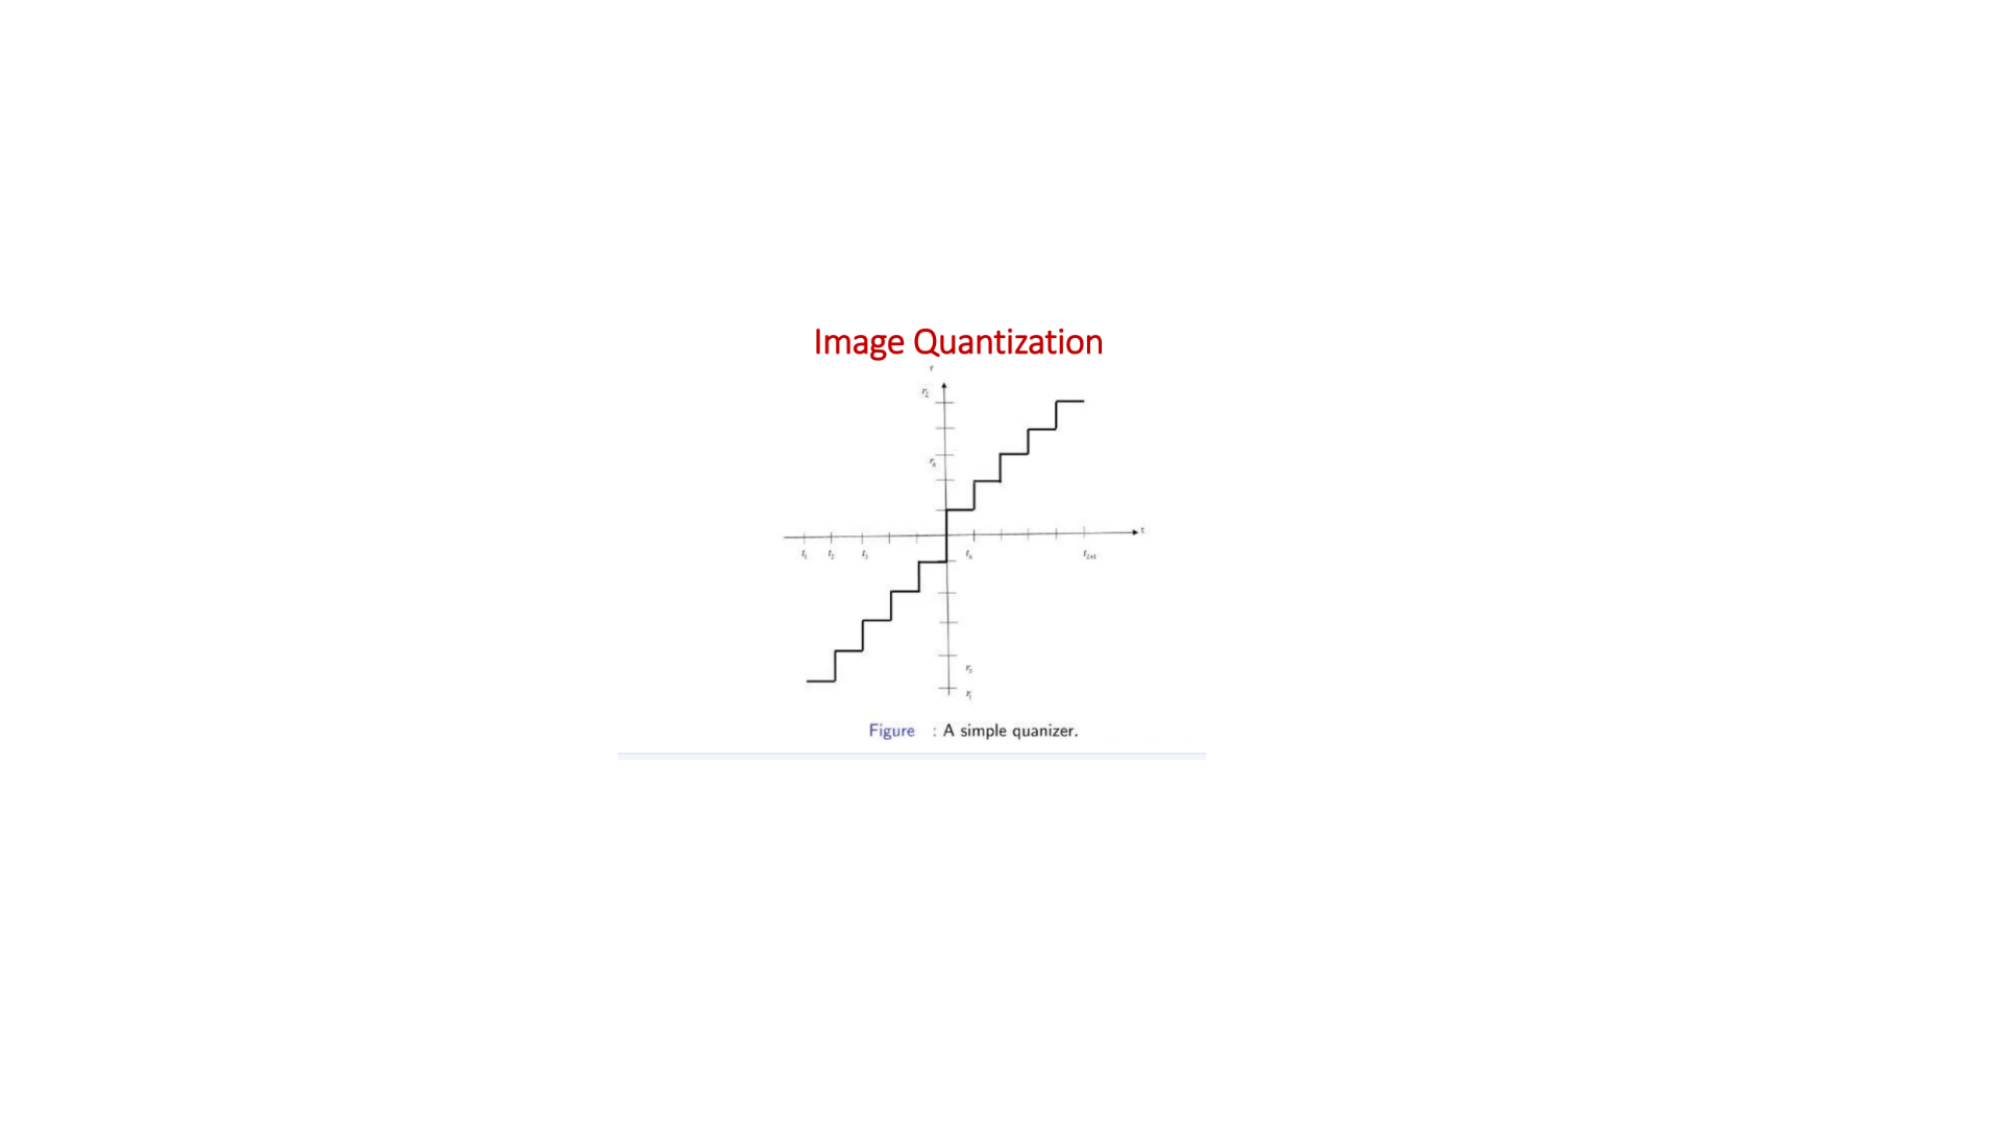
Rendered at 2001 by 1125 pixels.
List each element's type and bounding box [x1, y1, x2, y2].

picture [618, 314, 1206, 760]
